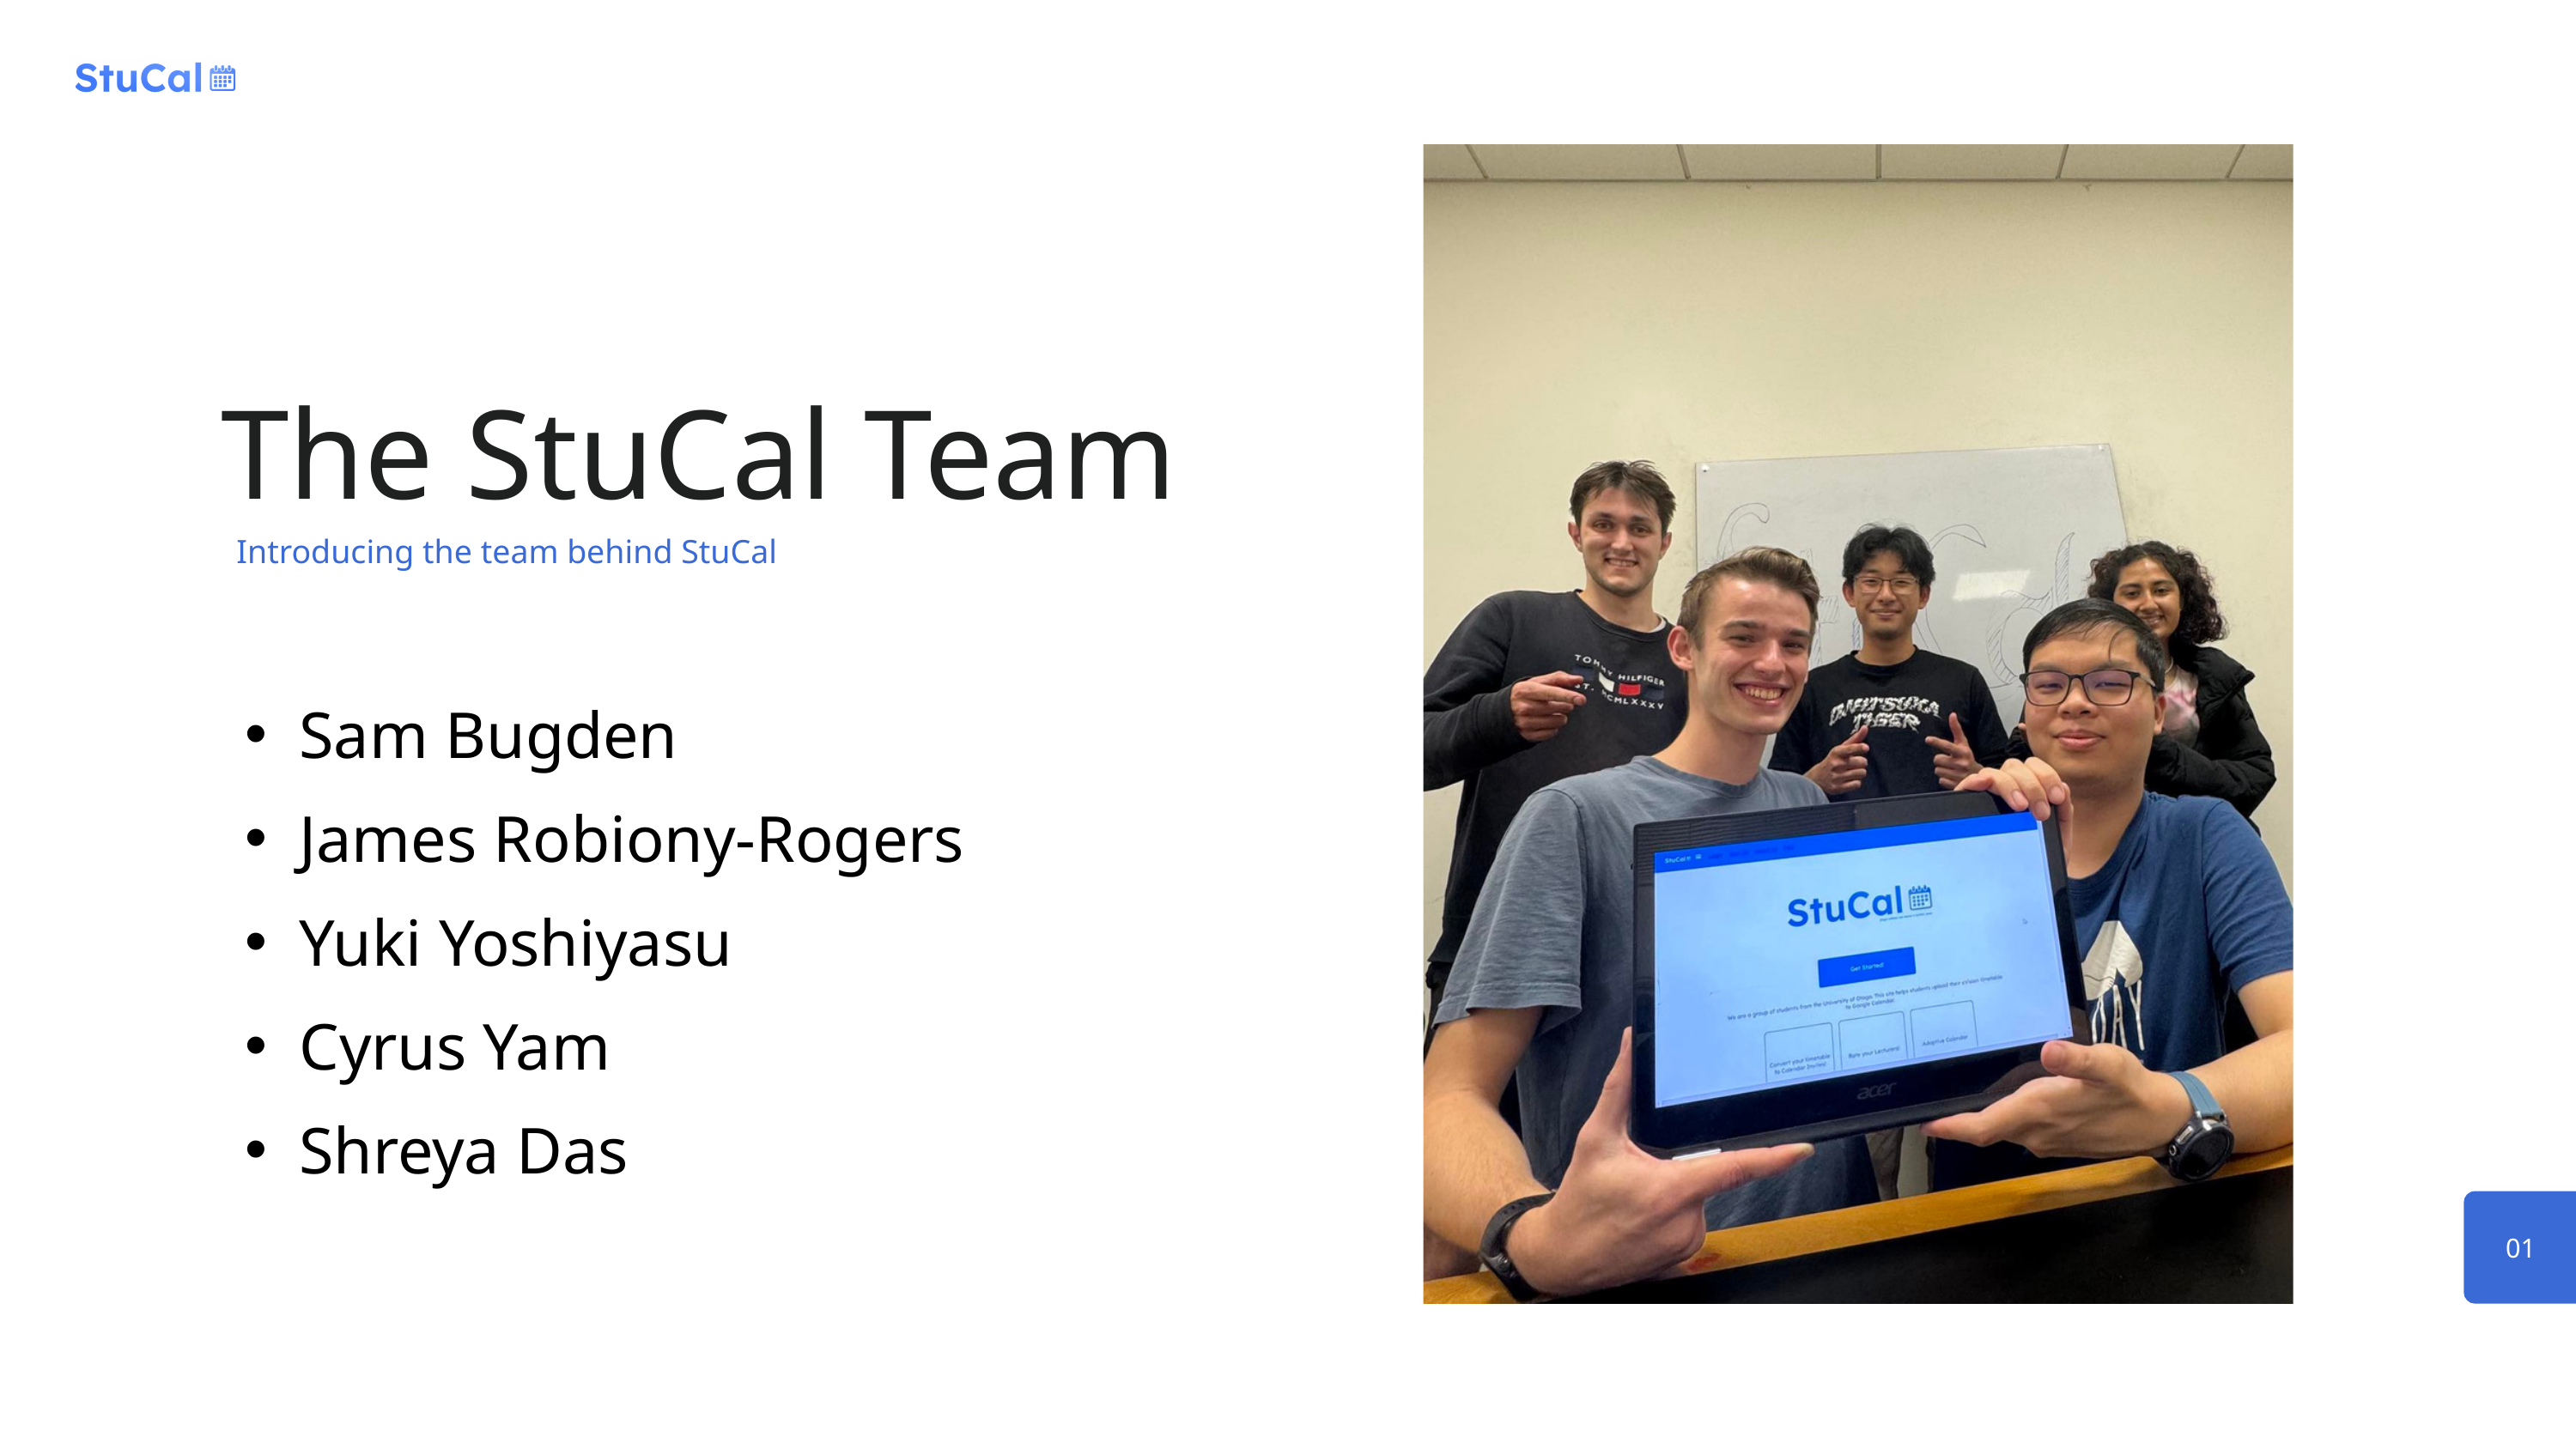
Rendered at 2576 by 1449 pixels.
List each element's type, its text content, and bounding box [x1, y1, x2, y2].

text_box [75, 59, 237, 94]
text_box Introducing the team behind StuCal [236, 524, 874, 615]
text_box The StuCal Team [221, 351, 1569, 524]
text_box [2464, 1191, 2576, 1304]
text_box Sam Bugden James Robiony-Rogers Yuki Yoshiyasu Cyrus Yam Shreya Das [191, 667, 1147, 1187]
text_box [1423, 144, 2293, 1304]
